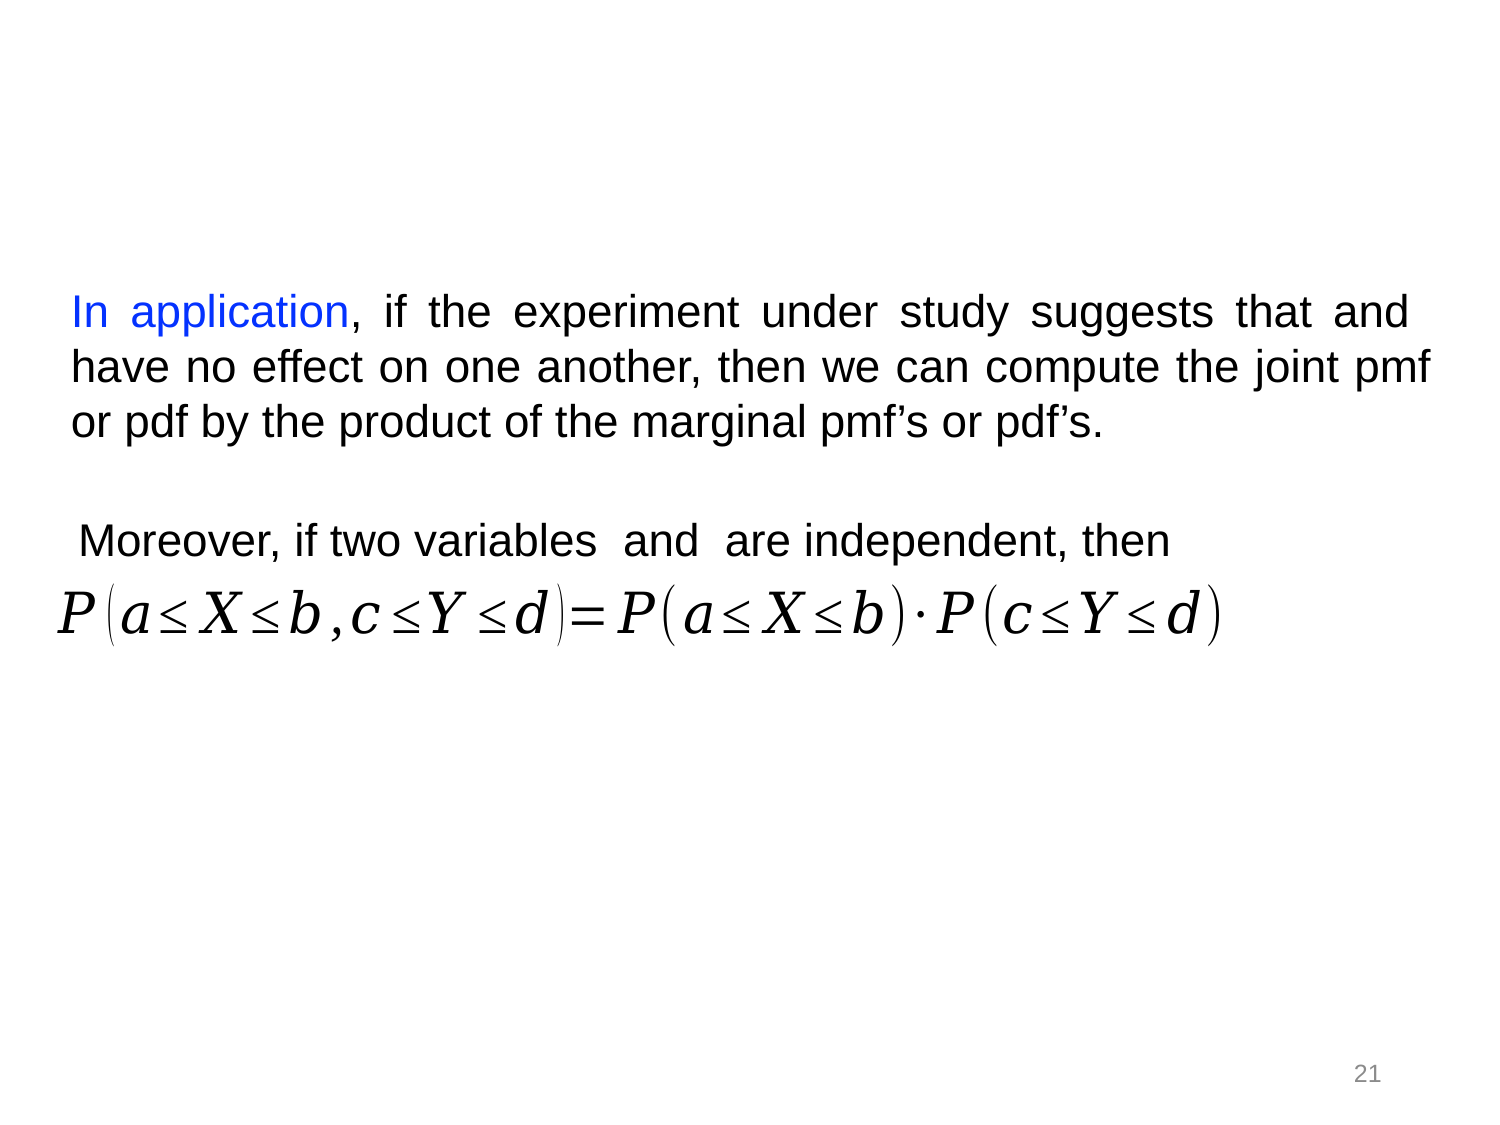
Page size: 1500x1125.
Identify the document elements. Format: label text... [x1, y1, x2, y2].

slide_number 21 [1059, 1042, 1397, 1103]
